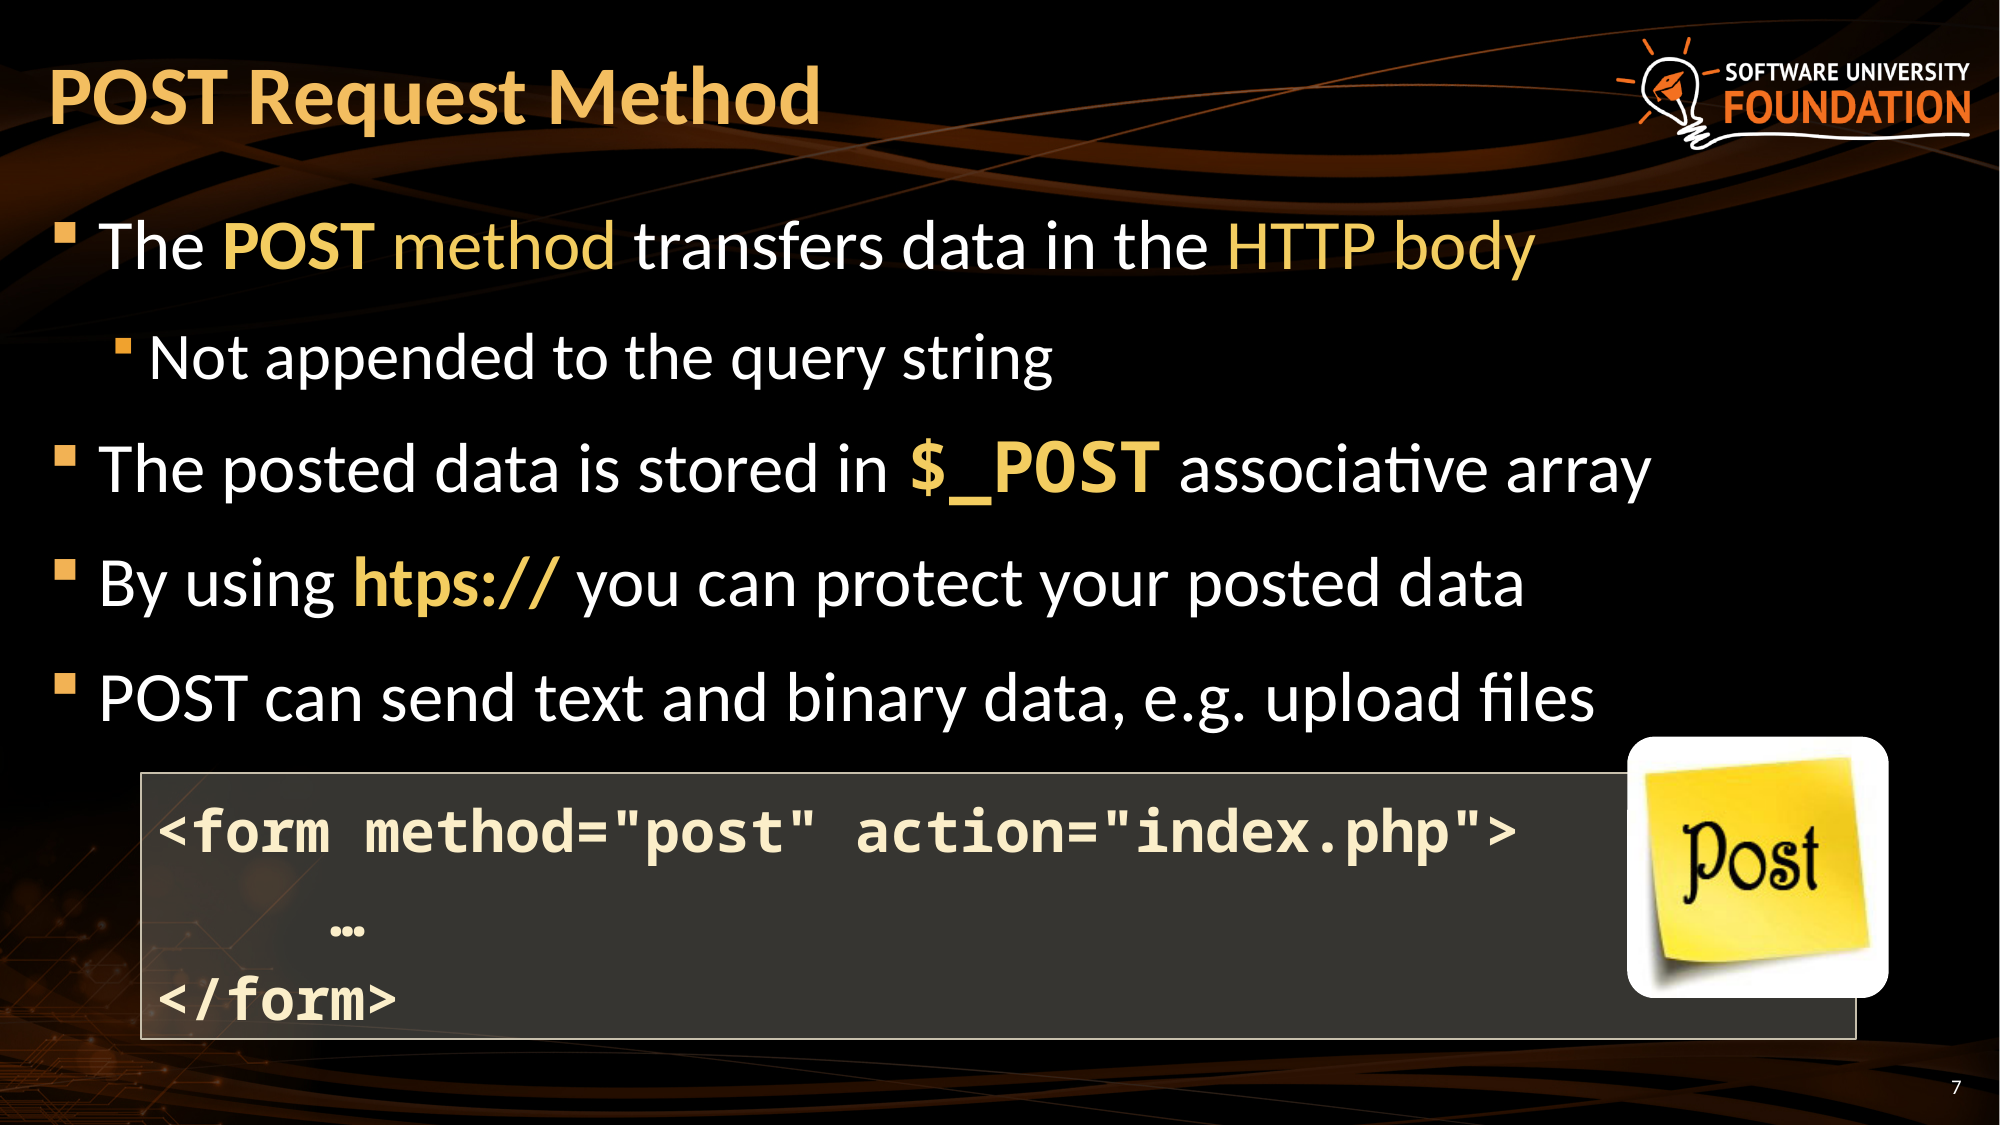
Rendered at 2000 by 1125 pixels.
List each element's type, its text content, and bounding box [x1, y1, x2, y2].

text_box <form method="post" action="index.php"> … </form> [140, 772, 1857, 1040]
list The POST method transfers data in the HTTP body Not appended to the query string The posted data is stored in $_POST associative array By using htps:// you can protect your posted data POST can send text and binary data, e.g. upload files [31, 188, 1968, 1103]
picture [0, 0, 2000, 1125]
title POST Request Method [30, 6, 1602, 189]
